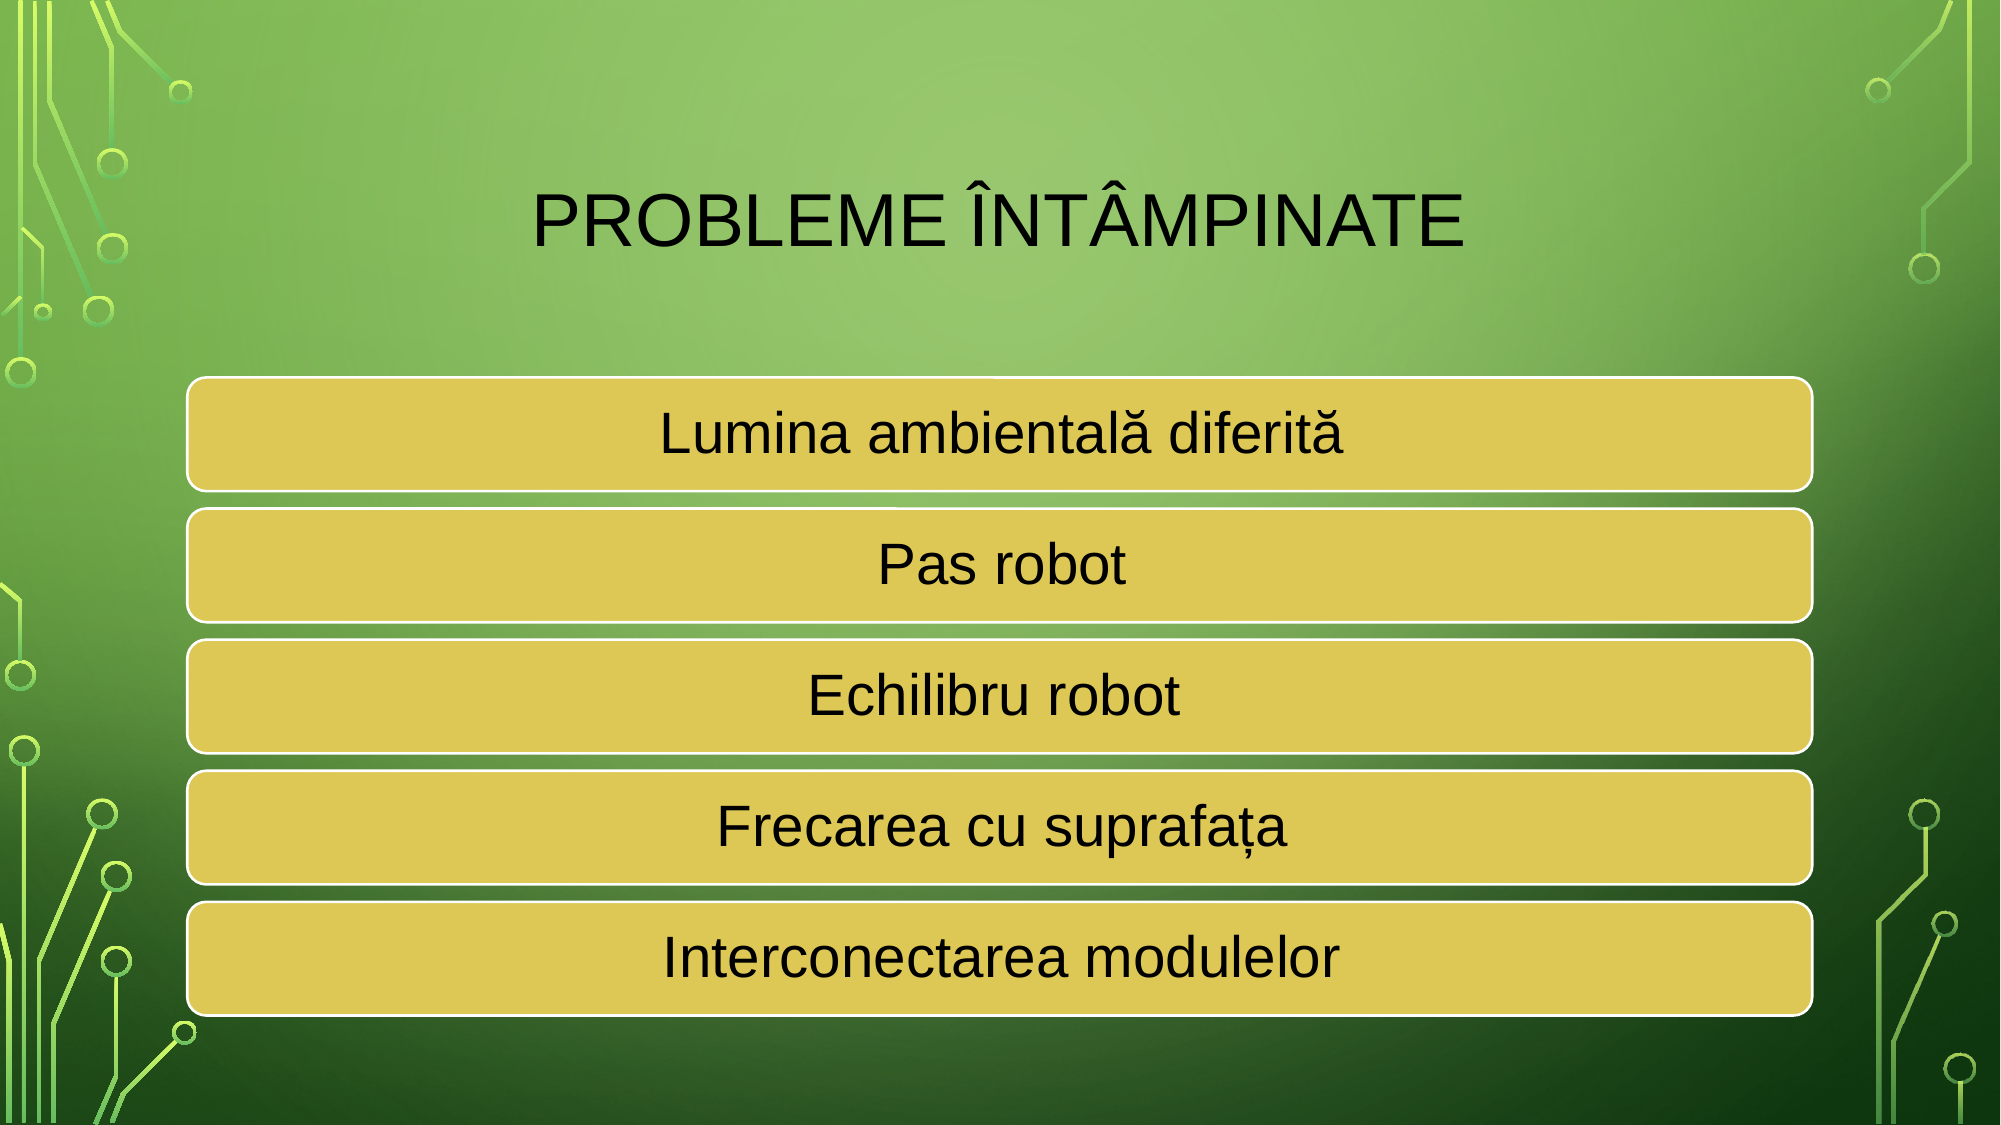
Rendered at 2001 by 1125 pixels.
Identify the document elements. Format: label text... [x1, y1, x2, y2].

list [186, 368, 1813, 1025]
title Probleme Întâmpinate [187, 101, 1813, 344]
